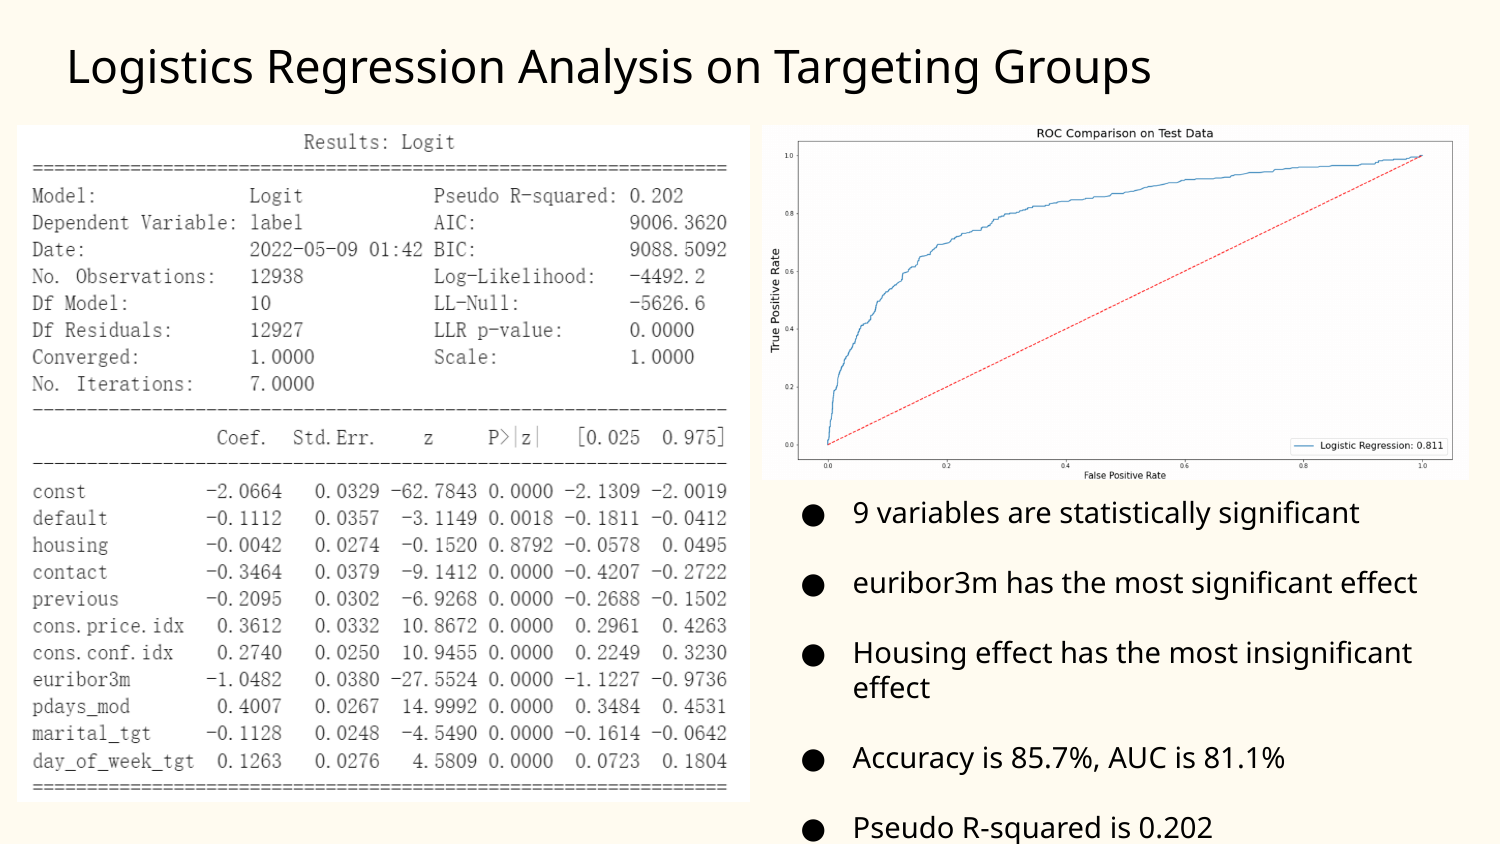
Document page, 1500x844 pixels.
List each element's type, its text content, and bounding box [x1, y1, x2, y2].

picture [762, 124, 1469, 481]
text_box 9 variables are statistically significant euribor3m has the most significant effect Housing effect has the most insignificant effect Accuracy is 85.7%, AUC is 81.1% Pseudo R-squared is 0.202 (Rule of thumb ranges from 0.2 to 0.4) [762, 479, 1496, 844]
picture [17, 124, 751, 803]
title Logistics Regression Analysis on Targeting Groups [51, 19, 1449, 113]
